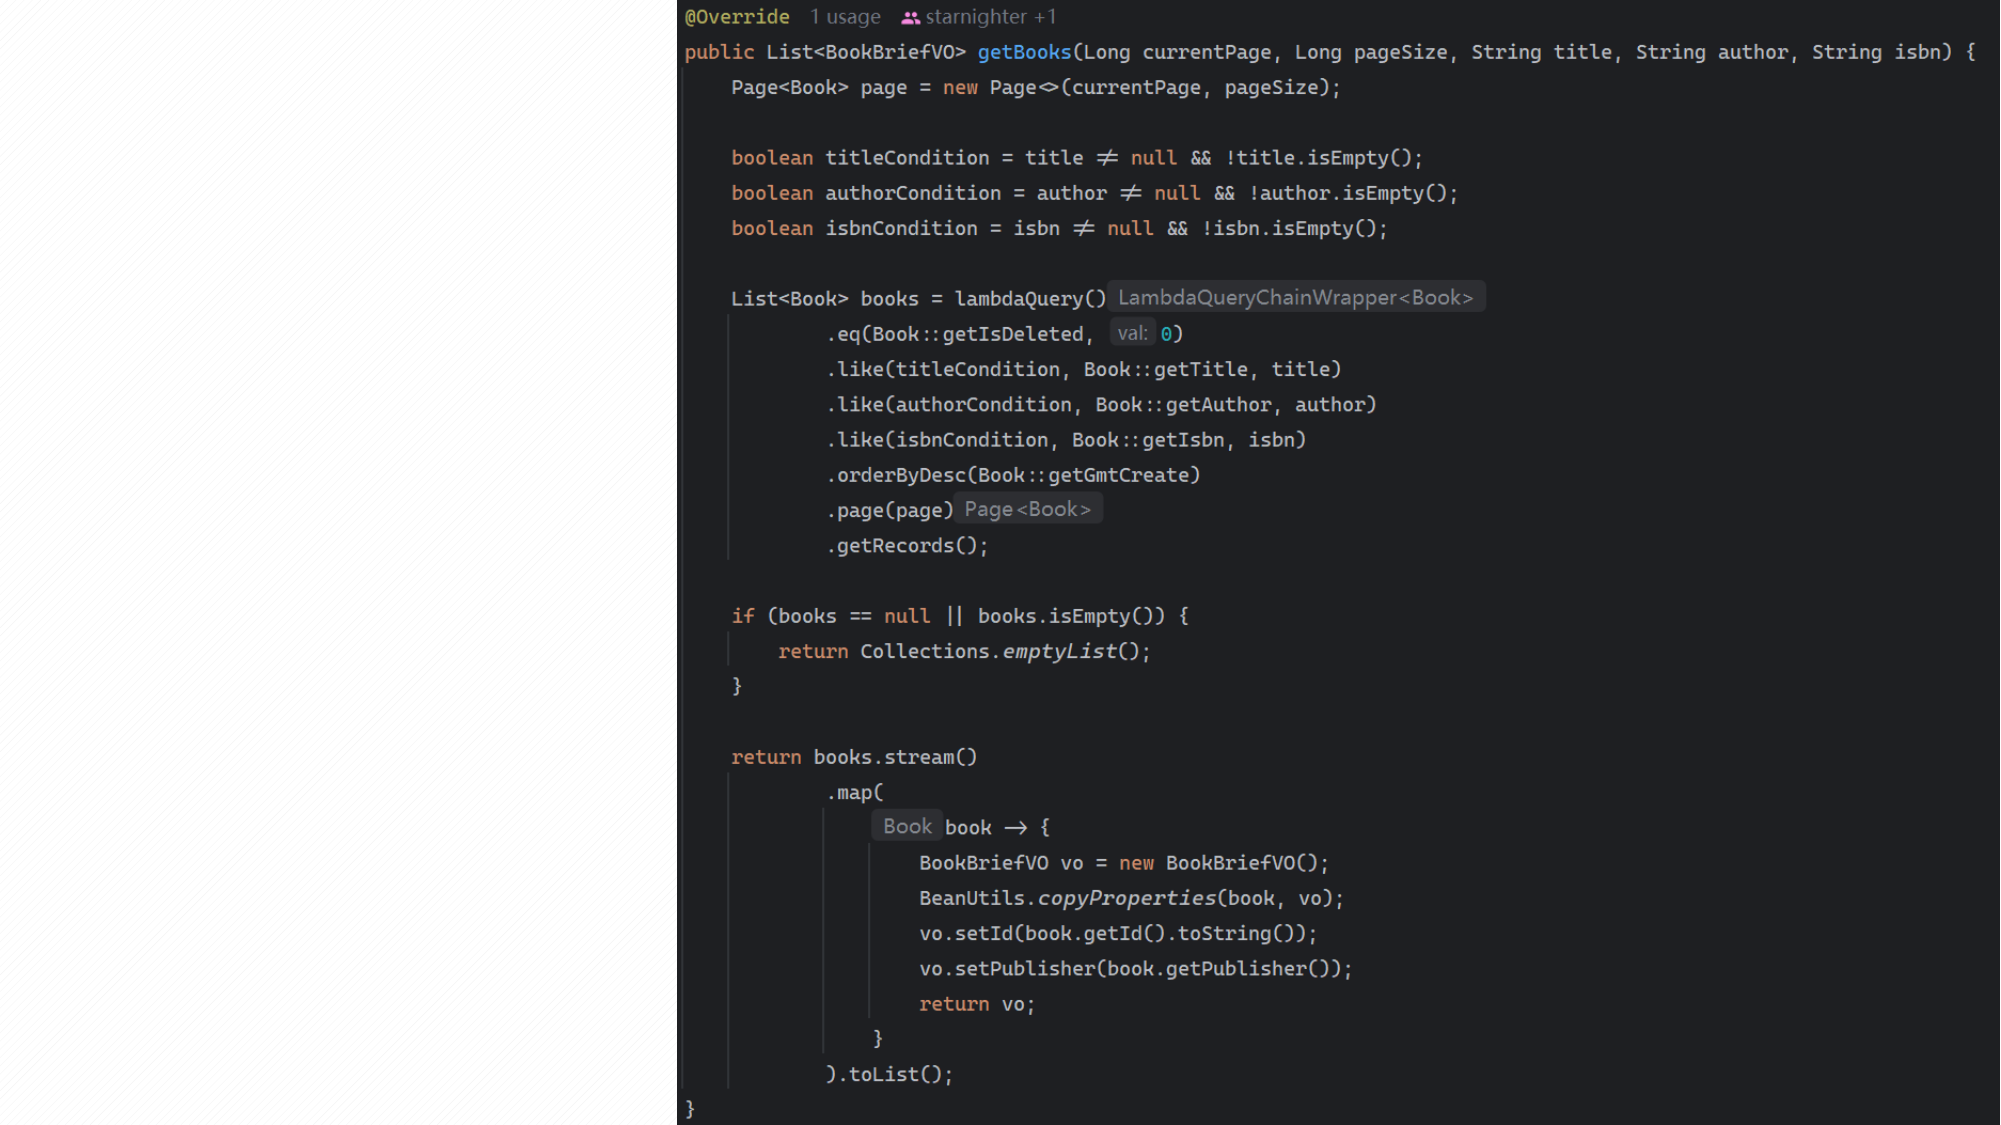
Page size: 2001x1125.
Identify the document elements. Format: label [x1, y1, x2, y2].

picture [677, 0, 2000, 1125]
